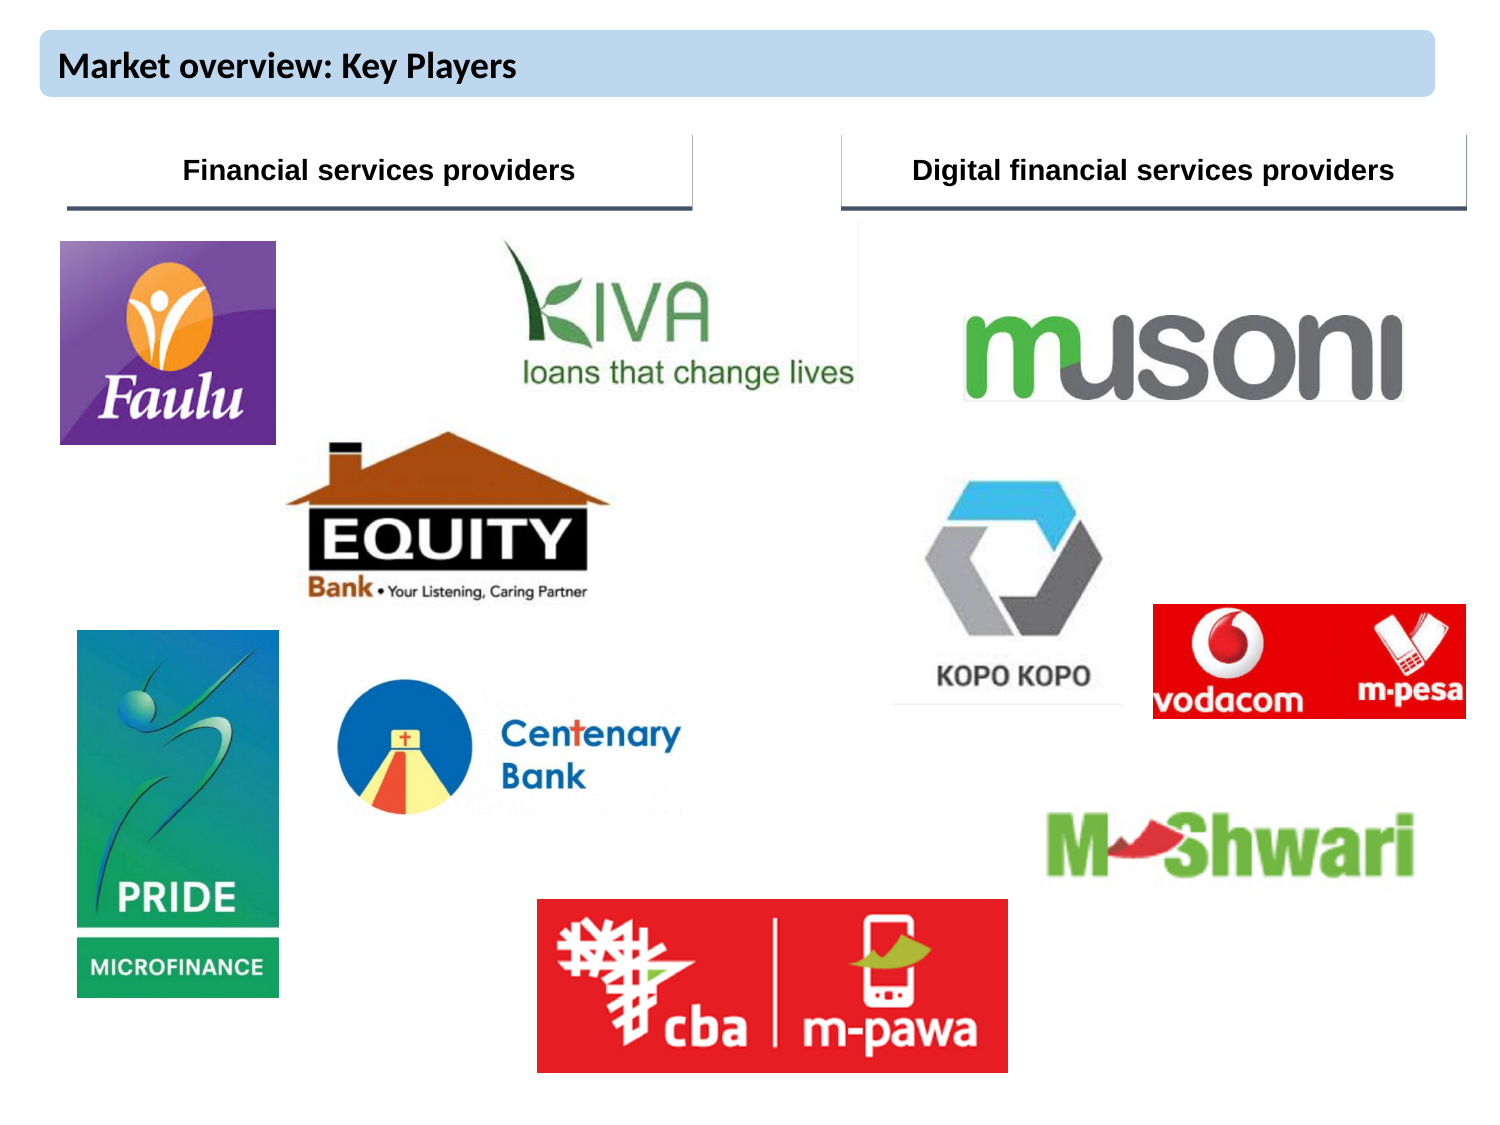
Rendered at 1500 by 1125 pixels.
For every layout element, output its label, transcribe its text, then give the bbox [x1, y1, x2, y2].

text_box Financial services providers [67, 131, 693, 207]
text_box Digital financial services providers [841, 131, 1467, 207]
text_box Market overview: Key Players [38, 28, 1437, 98]
picture [60, 241, 620, 608]
picture [1153, 604, 1466, 719]
picture [1039, 771, 1422, 900]
picture [337, 678, 681, 815]
picture [537, 899, 1008, 1074]
picture [962, 315, 1404, 402]
picture [893, 459, 1122, 705]
picture [77, 630, 279, 999]
picture [500, 221, 859, 392]
